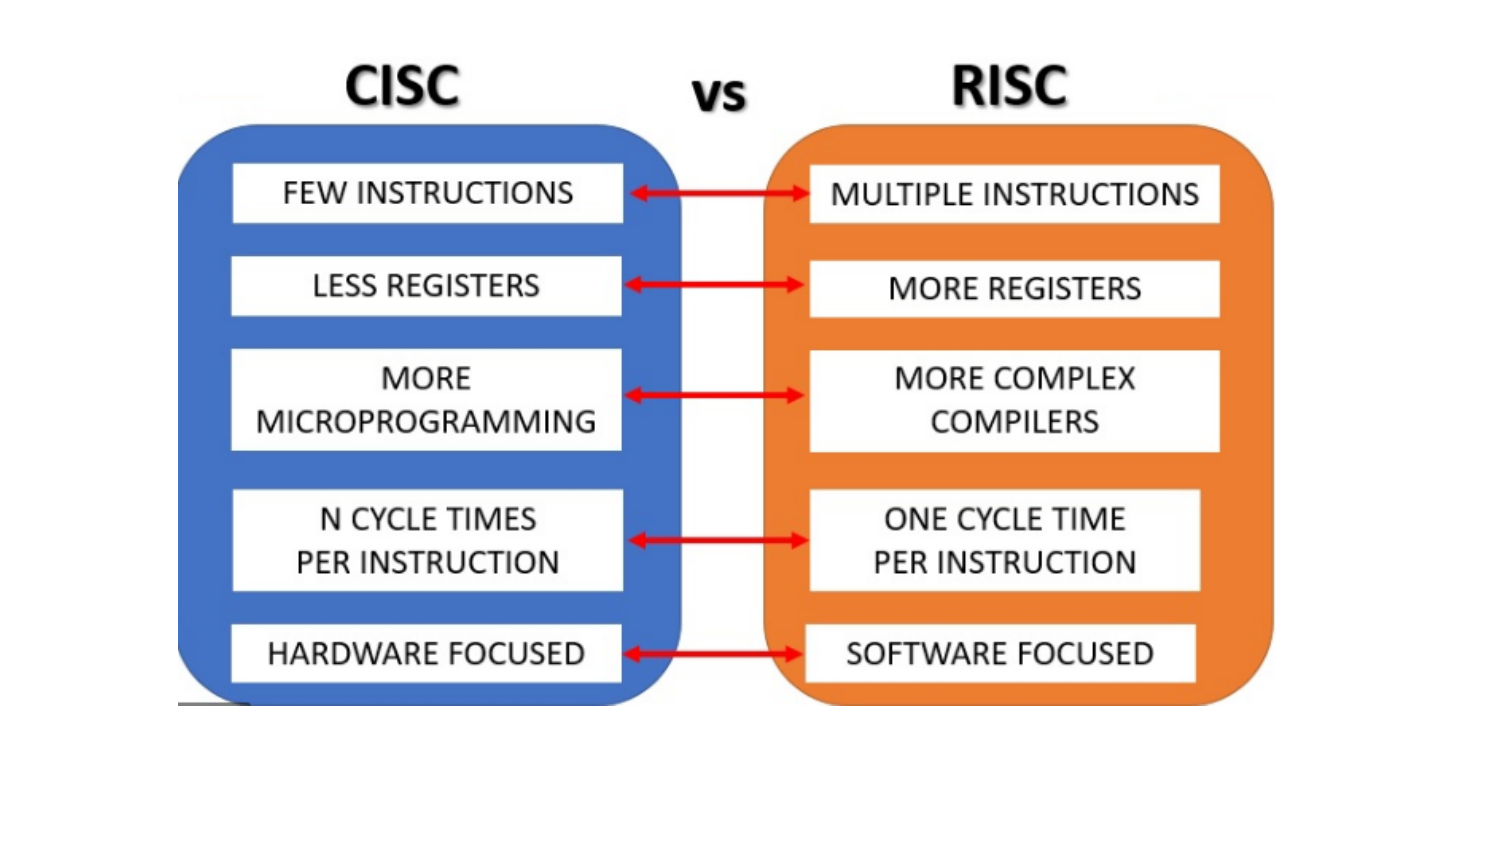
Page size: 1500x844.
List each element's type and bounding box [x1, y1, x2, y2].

picture [178, 51, 1276, 706]
